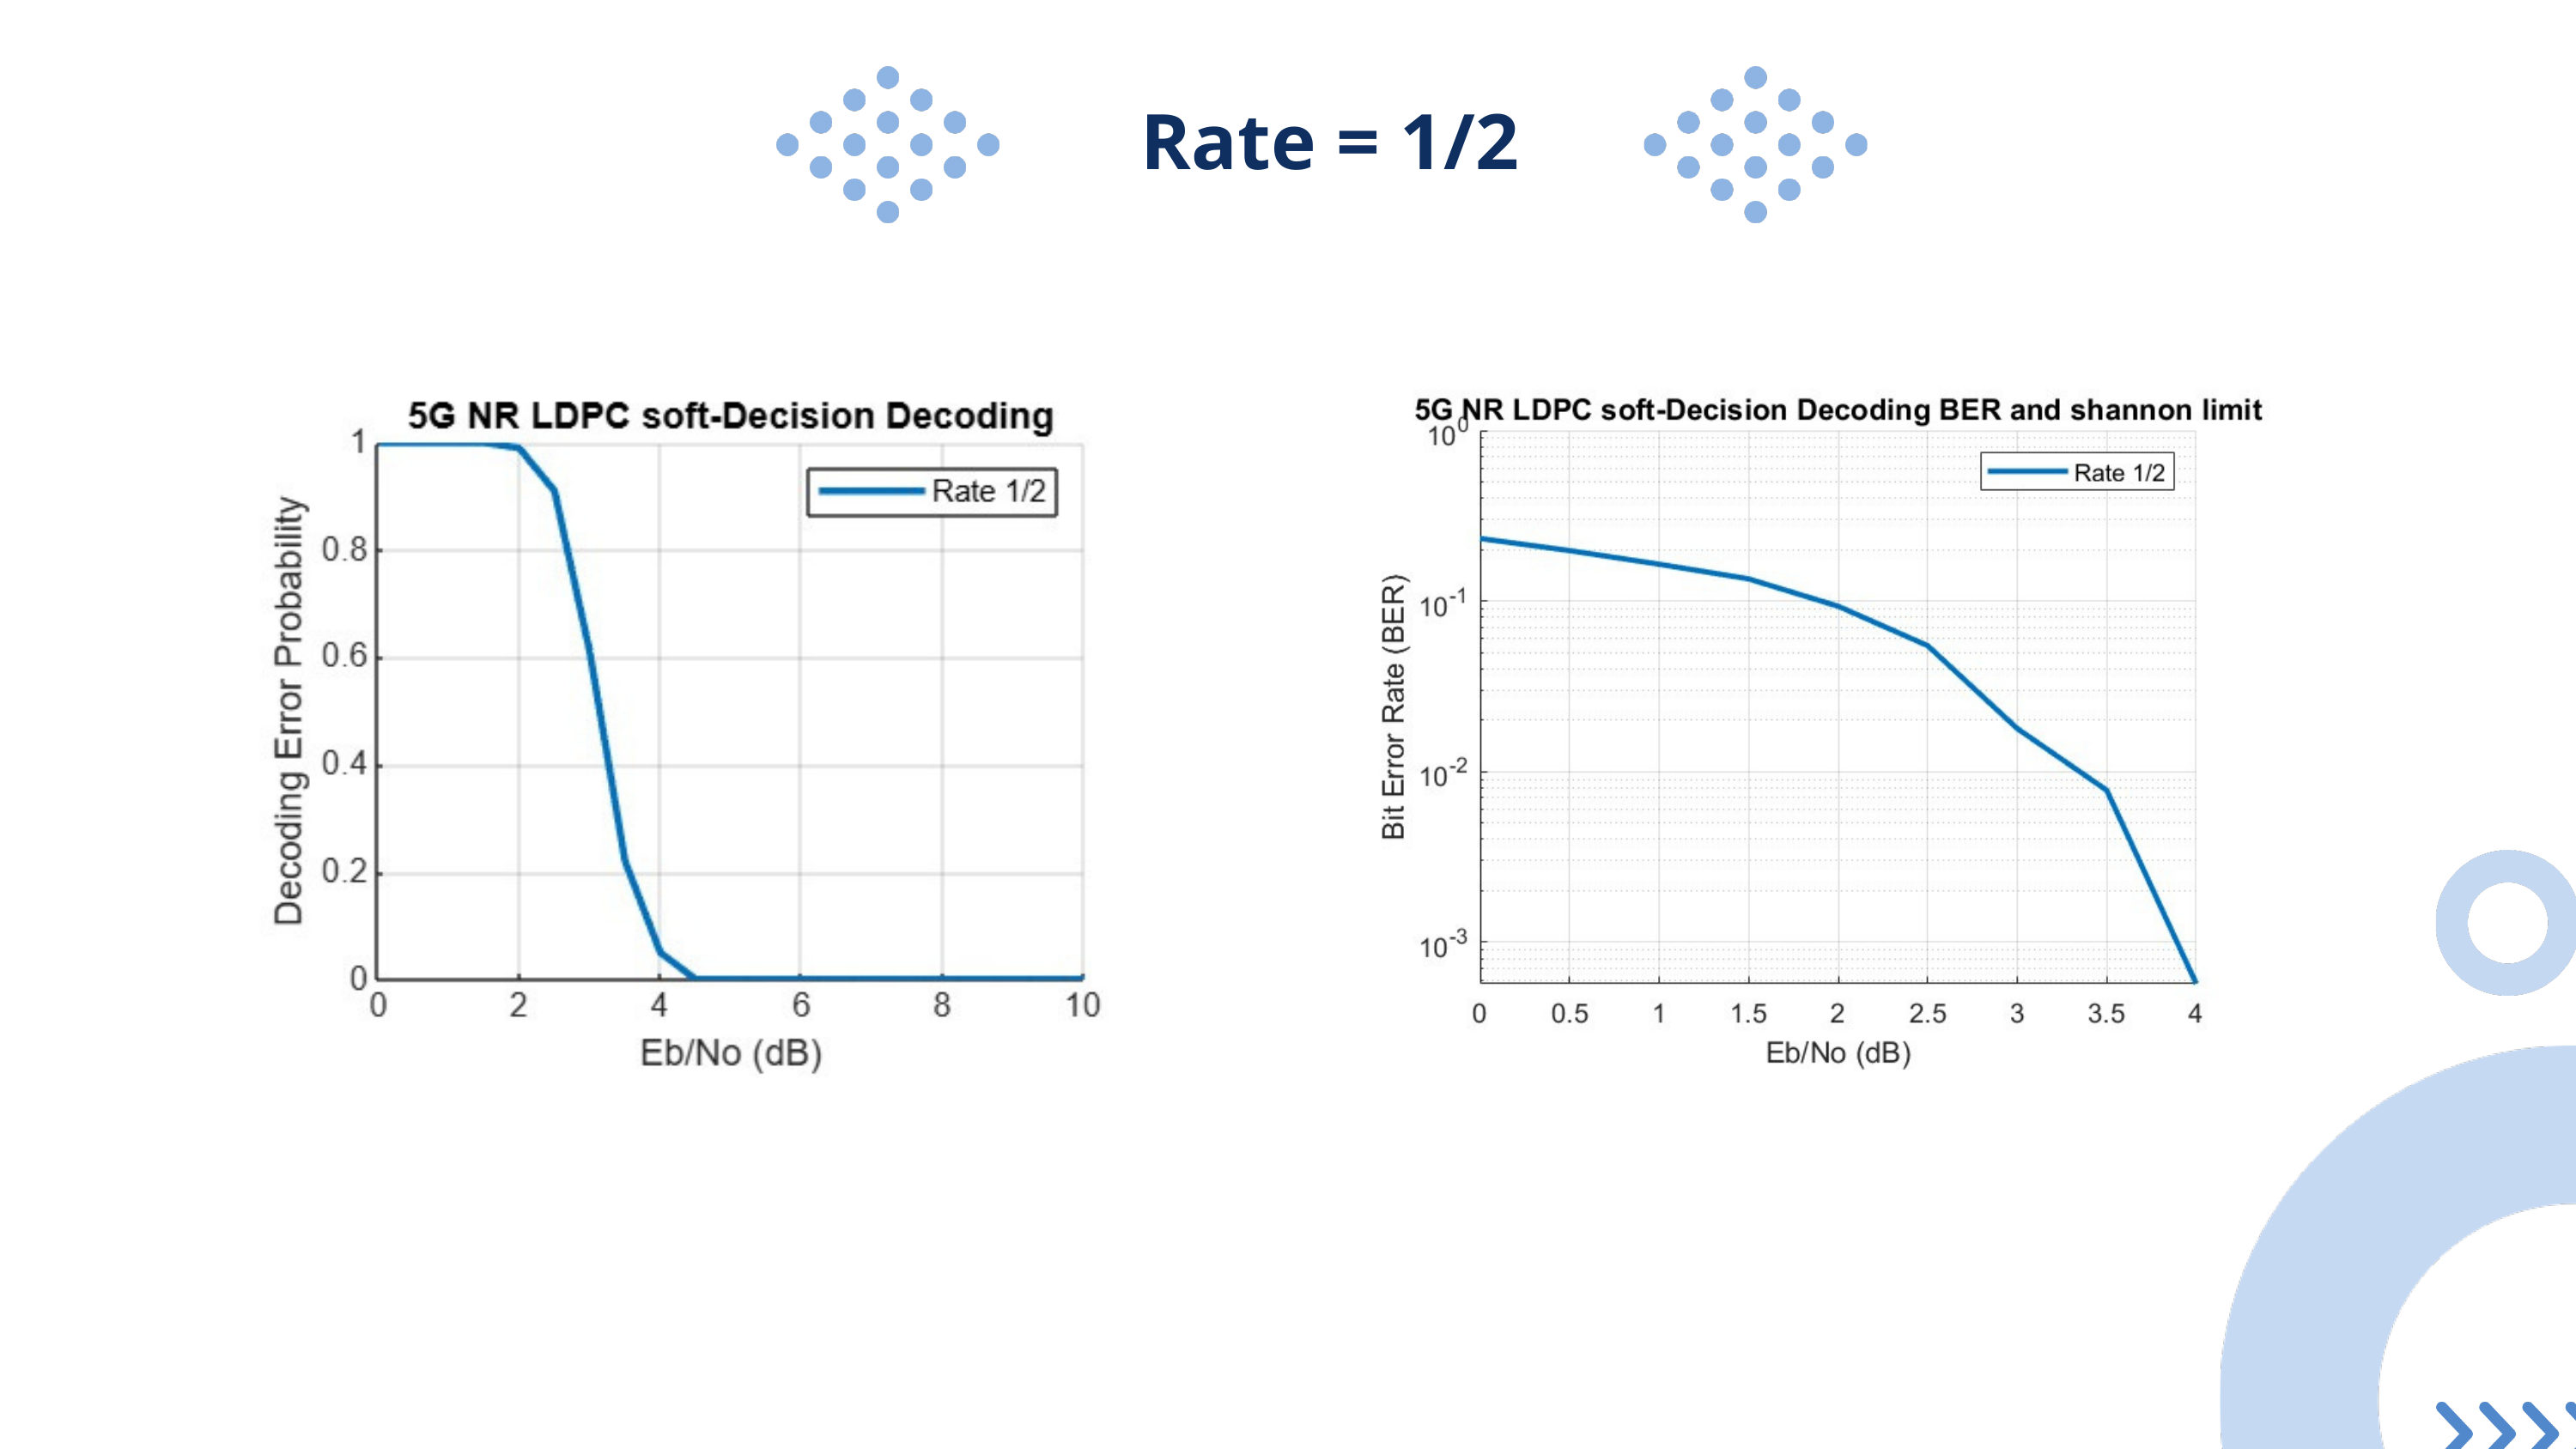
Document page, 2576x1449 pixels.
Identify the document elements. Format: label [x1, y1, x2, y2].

text_box [245, 370, 1167, 1078]
text_box [2220, 850, 2576, 1449]
text_box [705, 66, 1956, 223]
text_box [1373, 379, 2270, 1070]
